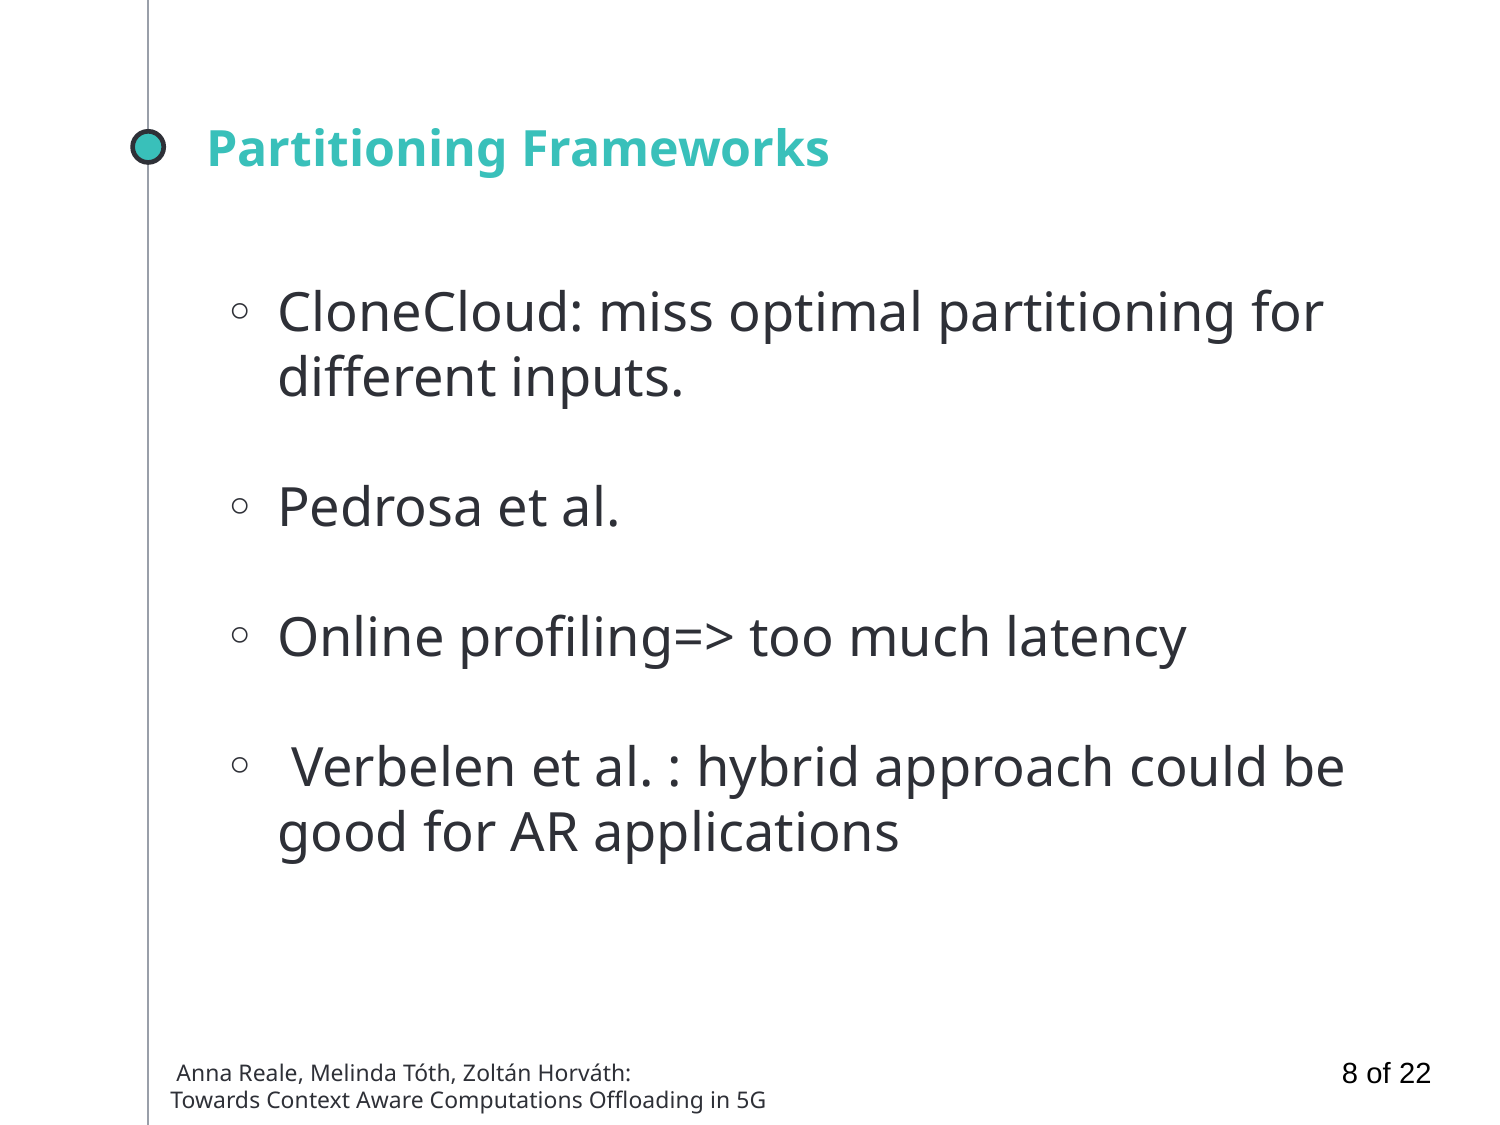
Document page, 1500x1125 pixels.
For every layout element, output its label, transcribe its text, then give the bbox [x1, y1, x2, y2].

title Partitioning Frameworks [191, 115, 1317, 191]
slide_number 8 of 22 [1326, 1038, 1494, 1125]
list CloneCloud: miss optimal partitioning for different inputs. Pedrosa et al. Online profiling=> too much latency Verbelen et al. : hybrid approach could be good for AR applications [191, 262, 1479, 1078]
